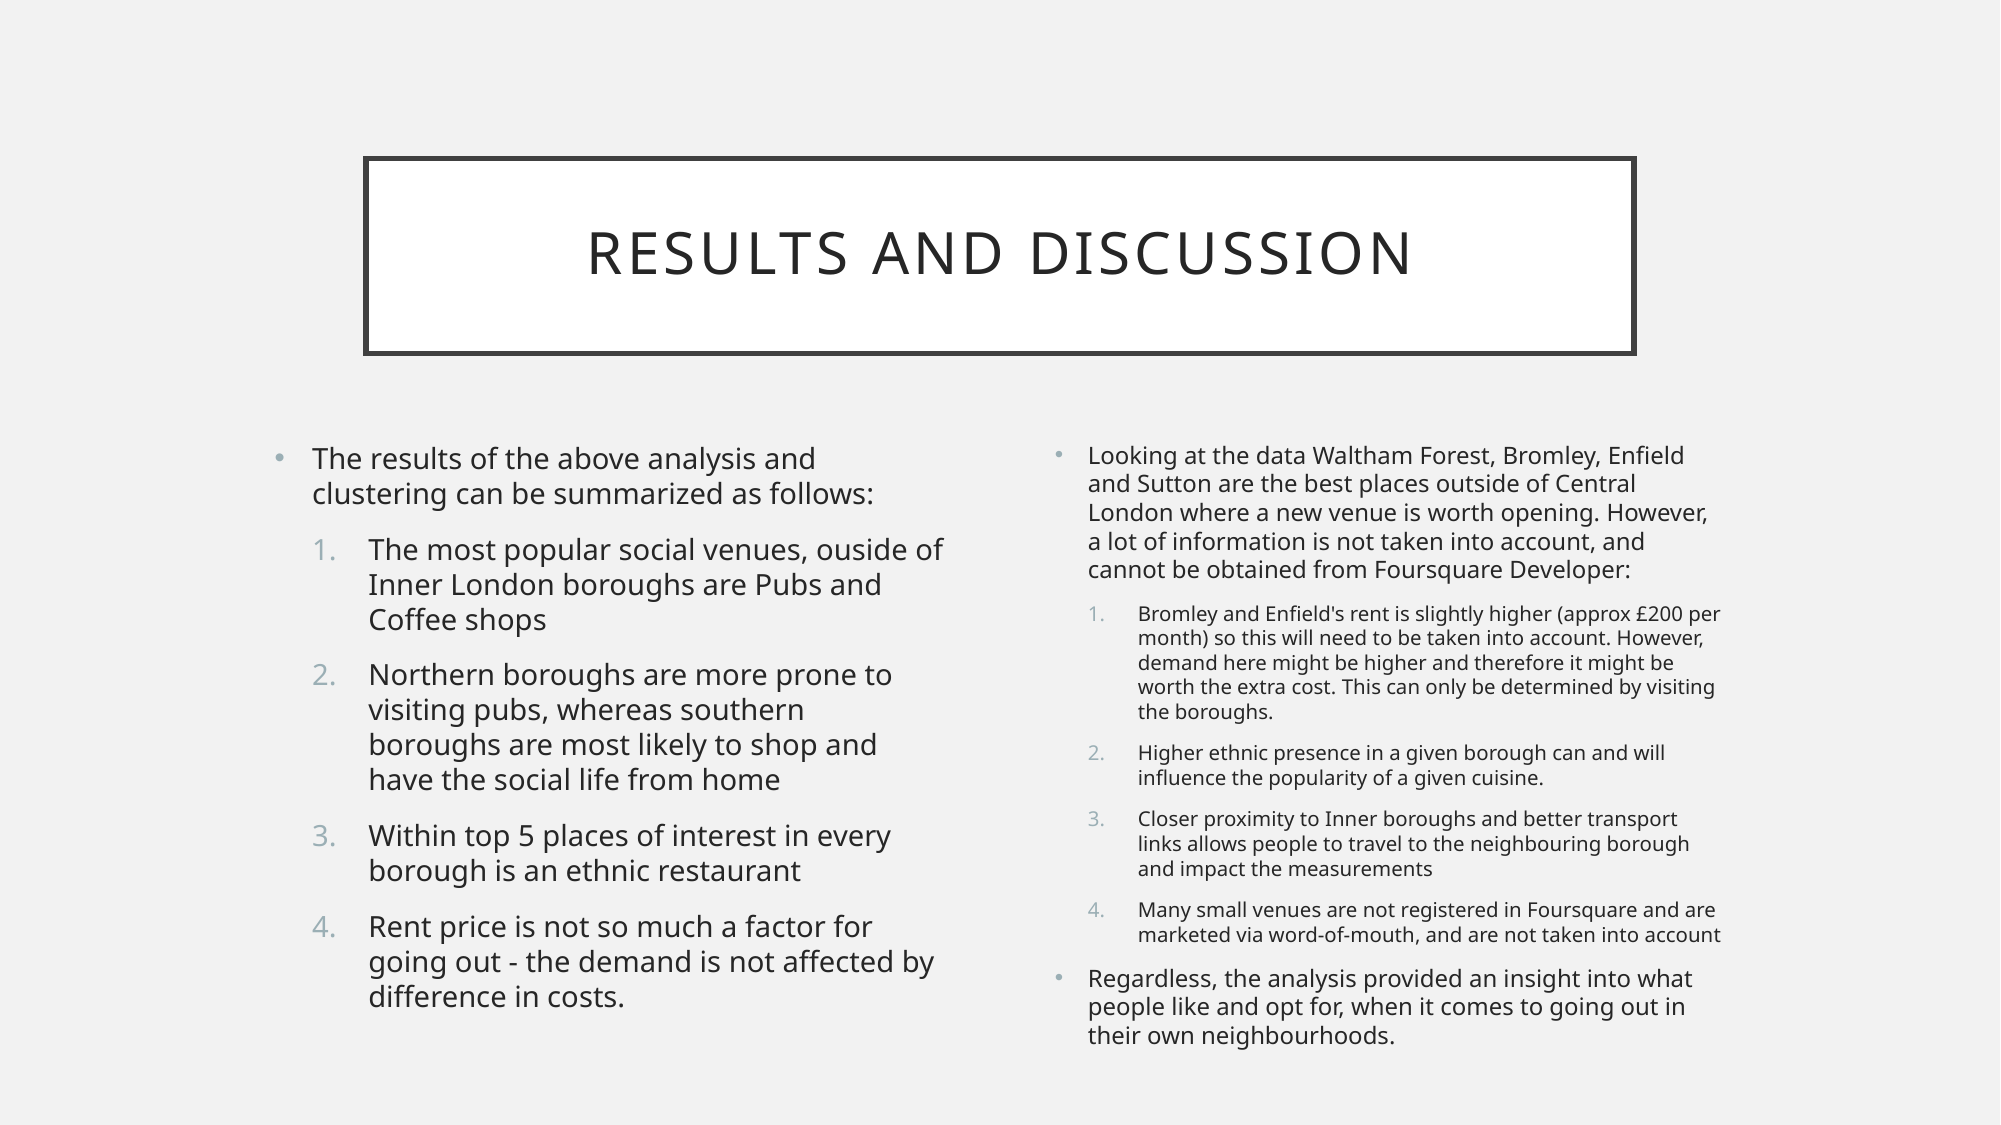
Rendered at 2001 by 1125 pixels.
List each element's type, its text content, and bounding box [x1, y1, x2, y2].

list The results of the above analysis and clustering can be summarized as follows: The most popular social venues, ouside of Inner London boroughs are Pubs and Coffee shops Northern boroughs are more prone to visiting pubs, whereas southern boroughs are most likely to shop and have the social life from home Within top 5 places of interest in every borough is an ethnic restaurant Rent price is not so much a factor for going out - the demand is not affected by difference in costs. [259, 432, 961, 1050]
list Looking at the data Waltham Forest, Bromley, Enfield and Sutton are the best places outside of Central London where a new venue is worth opening. However, a lot of information is not taken into account, and cannot be obtained from Foursquare Developer: Bromley and Enfield's rent is slightly higher (approx £200 per month) so this will need to be taken into account. However, demand here might be higher and therefore it might be worth the extra cost. This can only be determined by visiting the boroughs. Higher ethnic presence in a given borough can and will influence the popularity of a given cuisine. Closer proximity to Inner boroughs and better transport links allows people to travel to the neighbouring borough and impact the measurements Many small venues are not registered in Foursquare and are marketed via word-of-mouth, and are not taken into account Regardless, the analysis provided an insight into what people like and opt for, when it comes to going out in their own neighbourhoods. [1039, 432, 1741, 1067]
title Results and Discussion [363, 156, 1637, 356]
